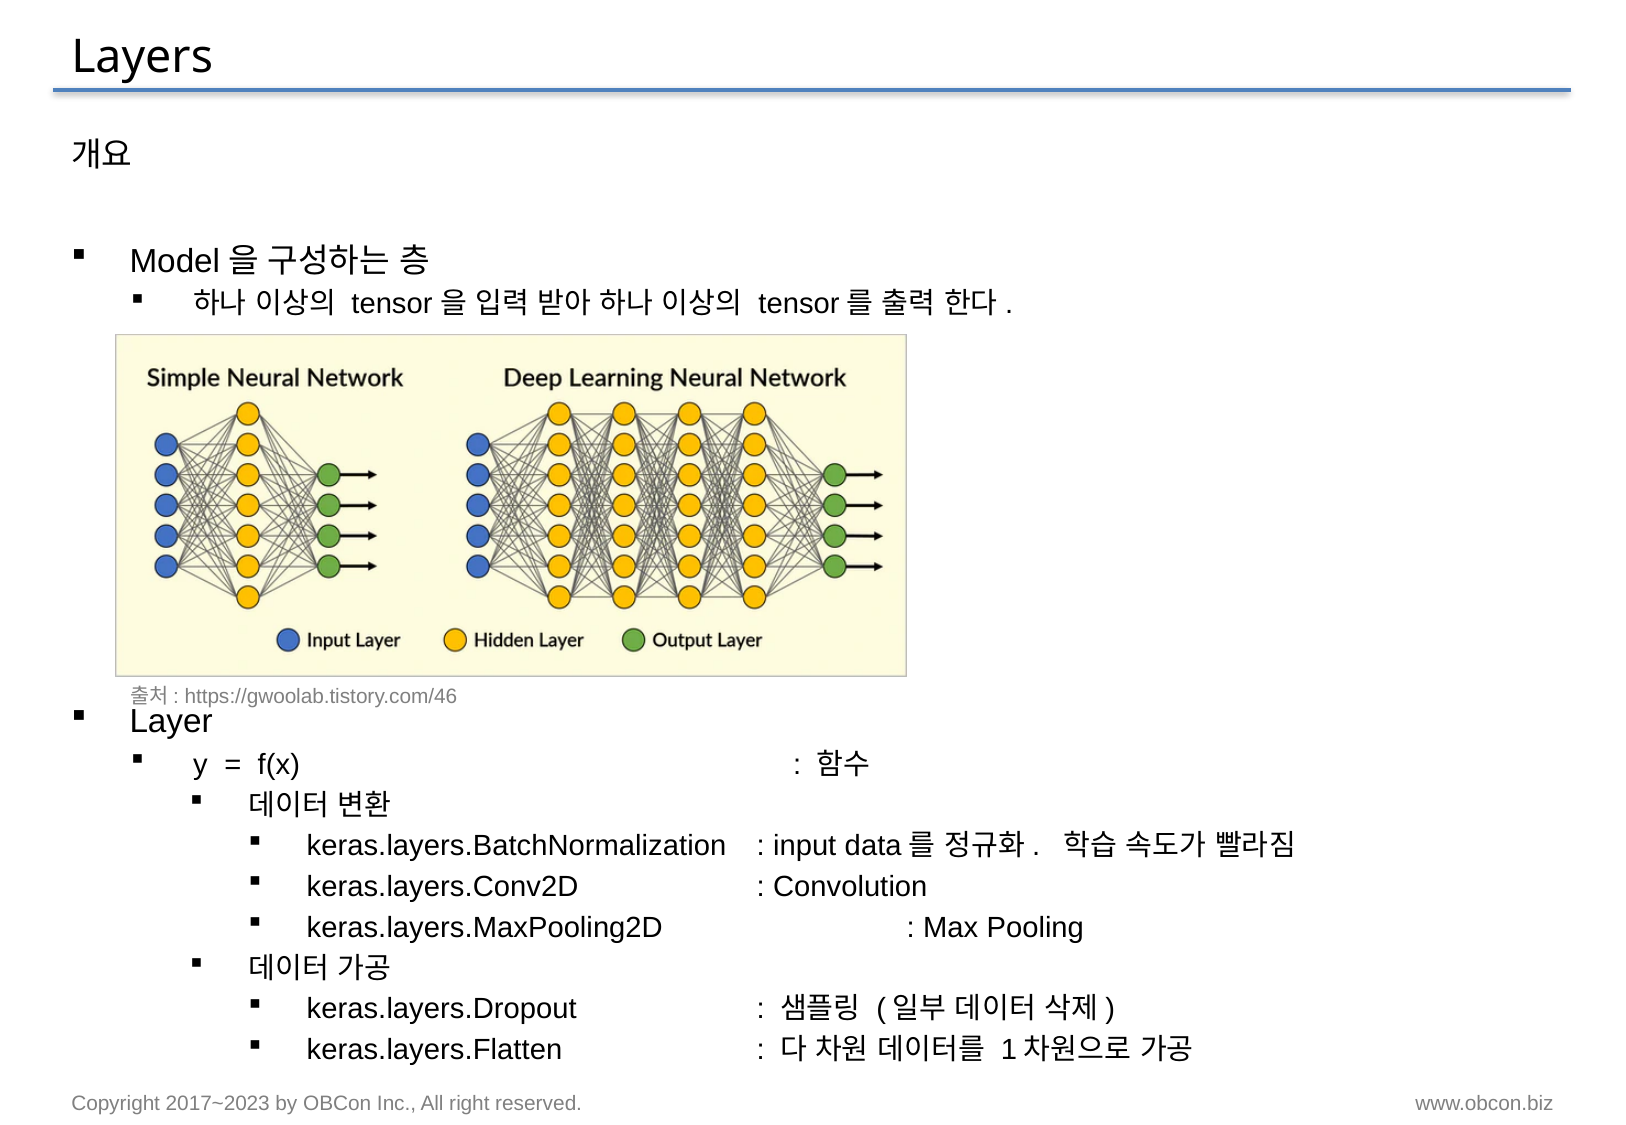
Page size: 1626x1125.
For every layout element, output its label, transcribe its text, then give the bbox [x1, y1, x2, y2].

text_box Model을 구성하는 층 하나 이상의 tensor을 입력 받아 하나 이상의 tensor를 출력 한다. Layer y = f(x) : 함수 데이터 변환 keras.layers.BatchNormalization : input data를 정규화. 학습 속도가 빨라짐 keras.layers.Conv2D : Convolution keras.layers.MaxPooling2D : Max Pooling 데이터 가공 keras.layers.Dropout : 샘플링 (일부 데이터 삭제) keras.layers.Flatten : 다 차원 데이터를 1차원으로 가공 [56, 231, 1563, 1073]
list 개요 [56, 125, 1569, 181]
text_box 출처: https://gwoolab.tistory.com/46 [115, 675, 1144, 716]
picture [115, 334, 908, 677]
title Layers [56, 19, 1569, 90]
